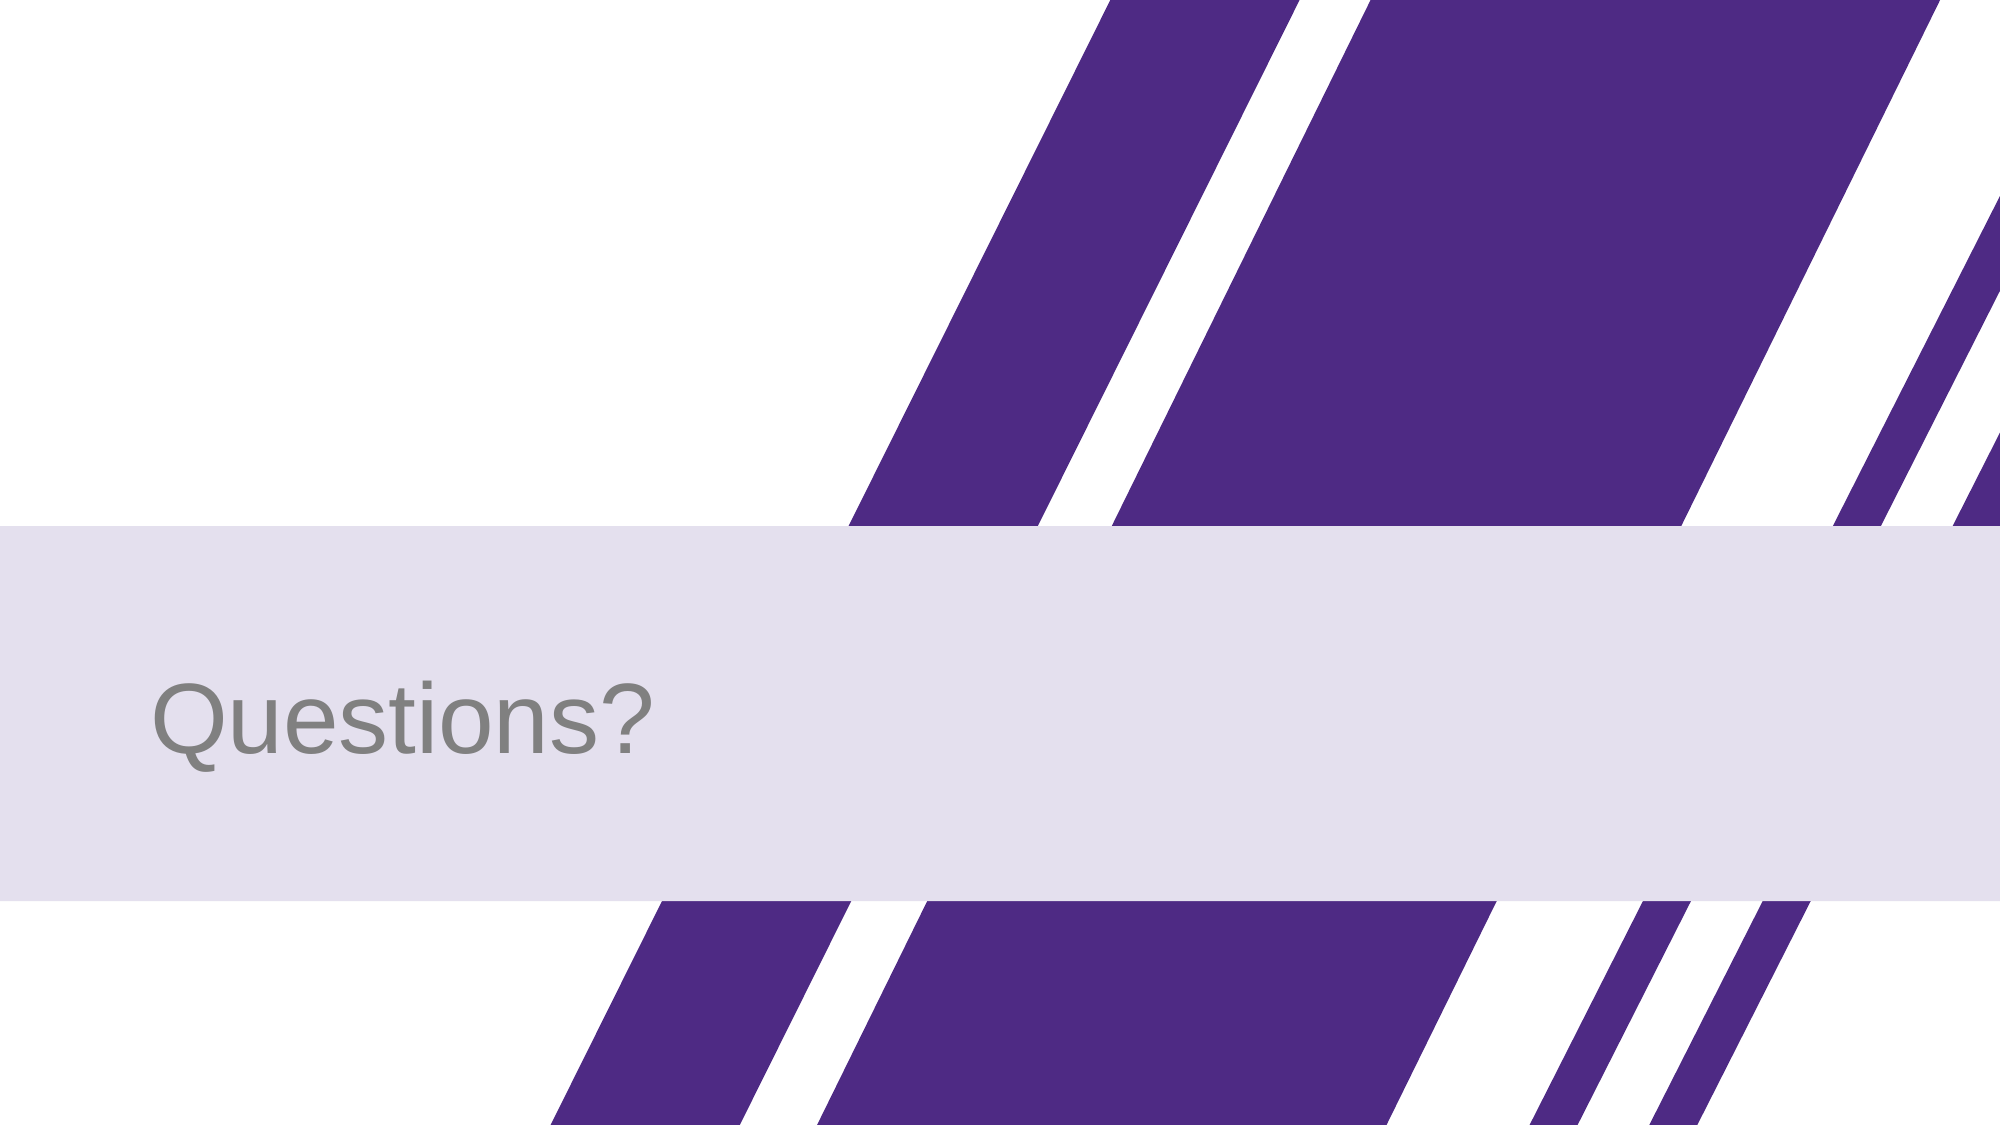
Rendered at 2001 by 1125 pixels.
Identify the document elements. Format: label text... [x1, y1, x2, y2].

text_box [1528, 902, 1692, 1125]
text_box [549, 902, 852, 1125]
text_box [1831, 195, 2000, 526]
text_box [1951, 432, 2000, 526]
text_box [815, 902, 1498, 1125]
text_box Questions? [0, 526, 2000, 902]
text_box [847, 0, 1301, 526]
text_box [1110, 0, 1942, 526]
text_box [1648, 902, 1812, 1125]
